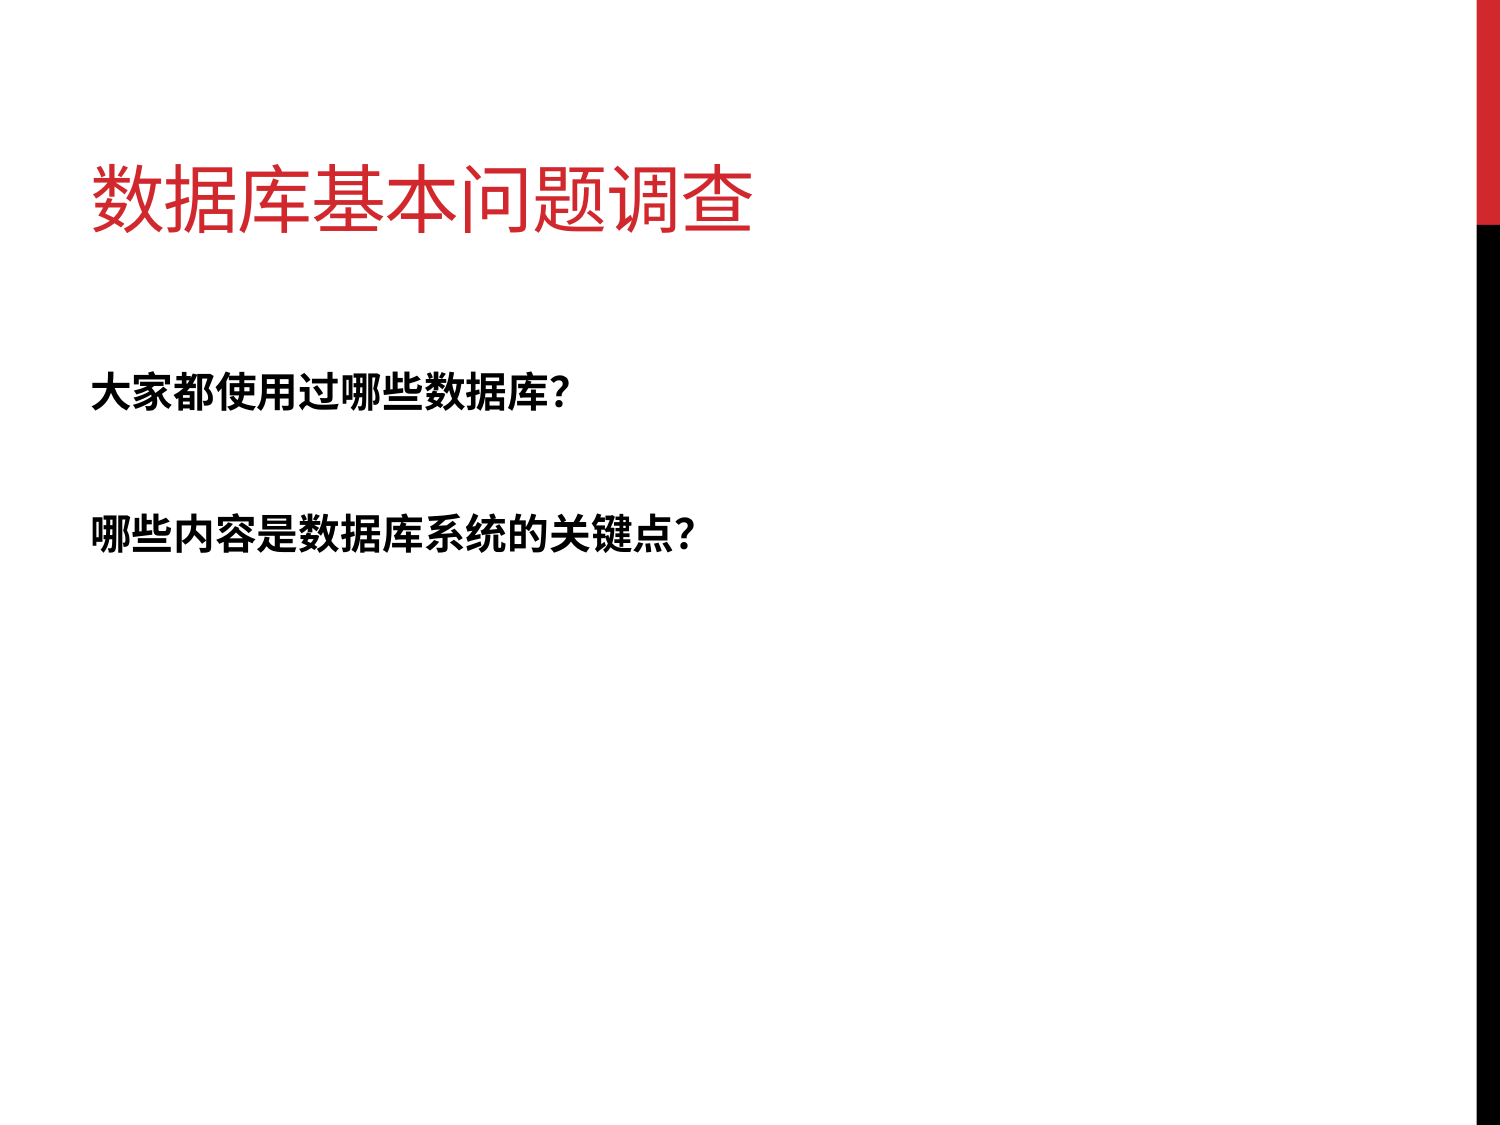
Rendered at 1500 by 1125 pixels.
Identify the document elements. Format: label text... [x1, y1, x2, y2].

list 大家都使用过哪些数据库？ 哪些内容是数据库系统的关键点？ [75, 287, 1325, 1005]
title 数据库基本问题调查 [75, 24, 1025, 250]
